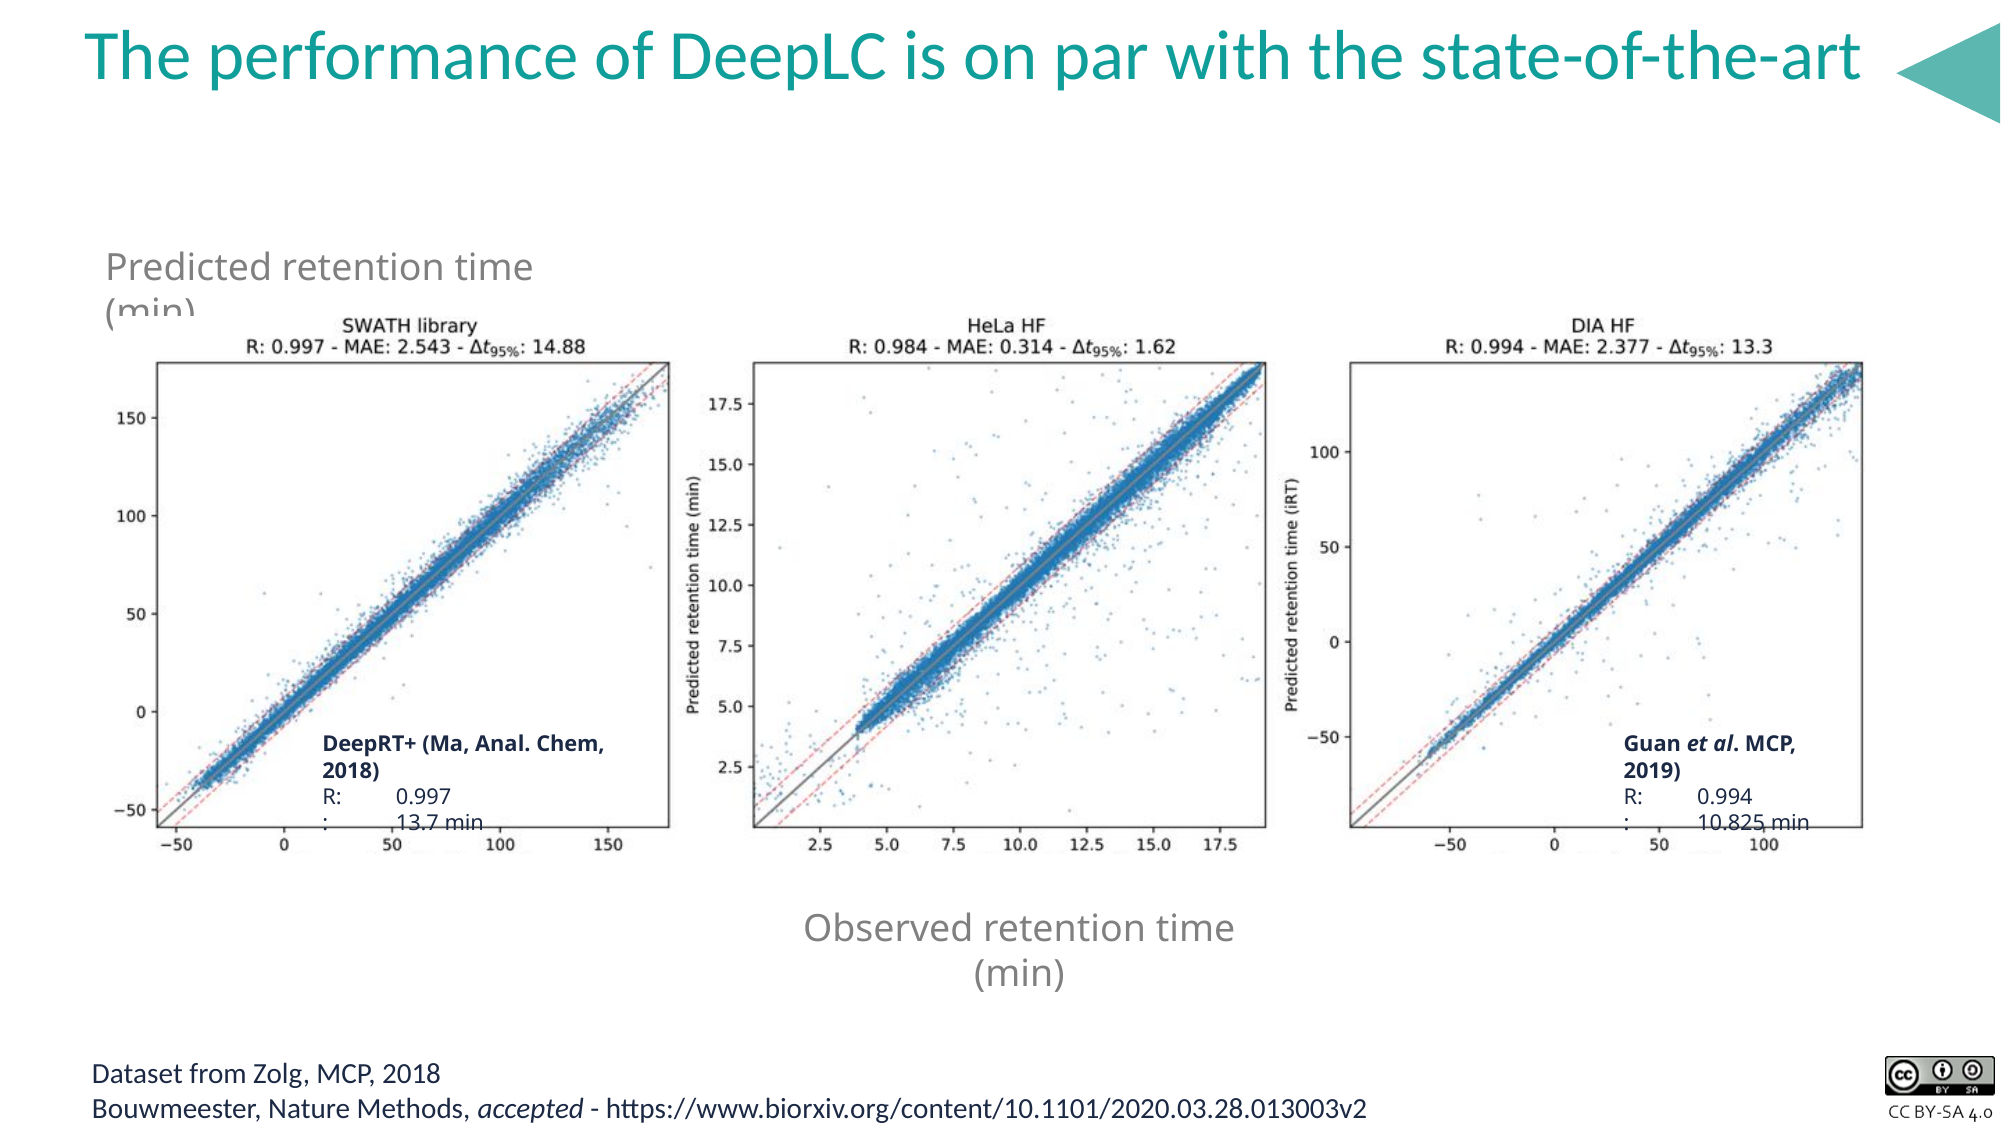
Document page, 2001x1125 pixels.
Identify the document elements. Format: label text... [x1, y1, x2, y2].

picture [1875, 1056, 2000, 1125]
text_box Observed retention time (min) [741, 896, 1297, 1002]
text_box Predicted retention time (min) [90, 235, 646, 341]
title The performance of DeepLC is on par with the state-of-the-art [69, 10, 1970, 229]
picture [112, 316, 1866, 854]
text_box Dataset from Zolg, MCP, 2018 Bouwmeester, Nature Methods, accepted - https://www.biorxiv.org/content/10.1101/2020.03.28.013003v2 [77, 1047, 1384, 1125]
